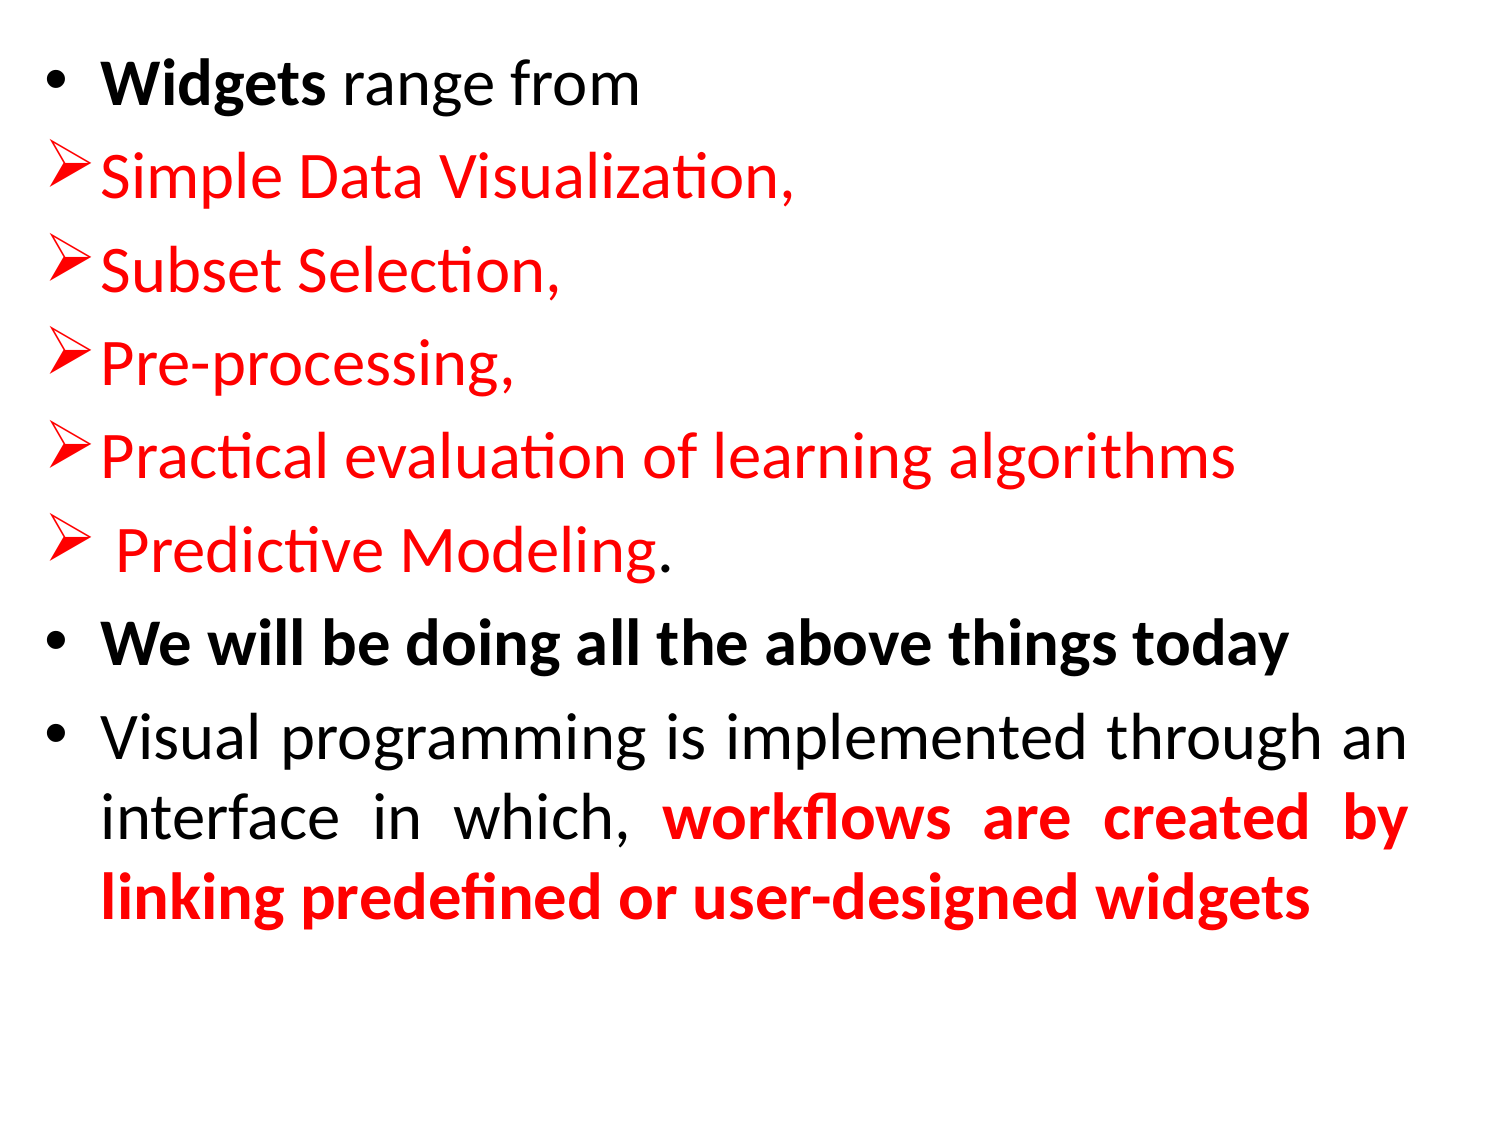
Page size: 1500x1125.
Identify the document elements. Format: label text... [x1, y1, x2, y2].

list Widgets range from Simple Data Visualization, Subset Selection, Pre-processing, Practical evaluation of learning algorithms Predictive Modeling. We will be doing all the above things today Visual programming is implemented through an interface in which, workflows are created by linking predefined or user-designed widgets [29, 30, 1425, 1059]
